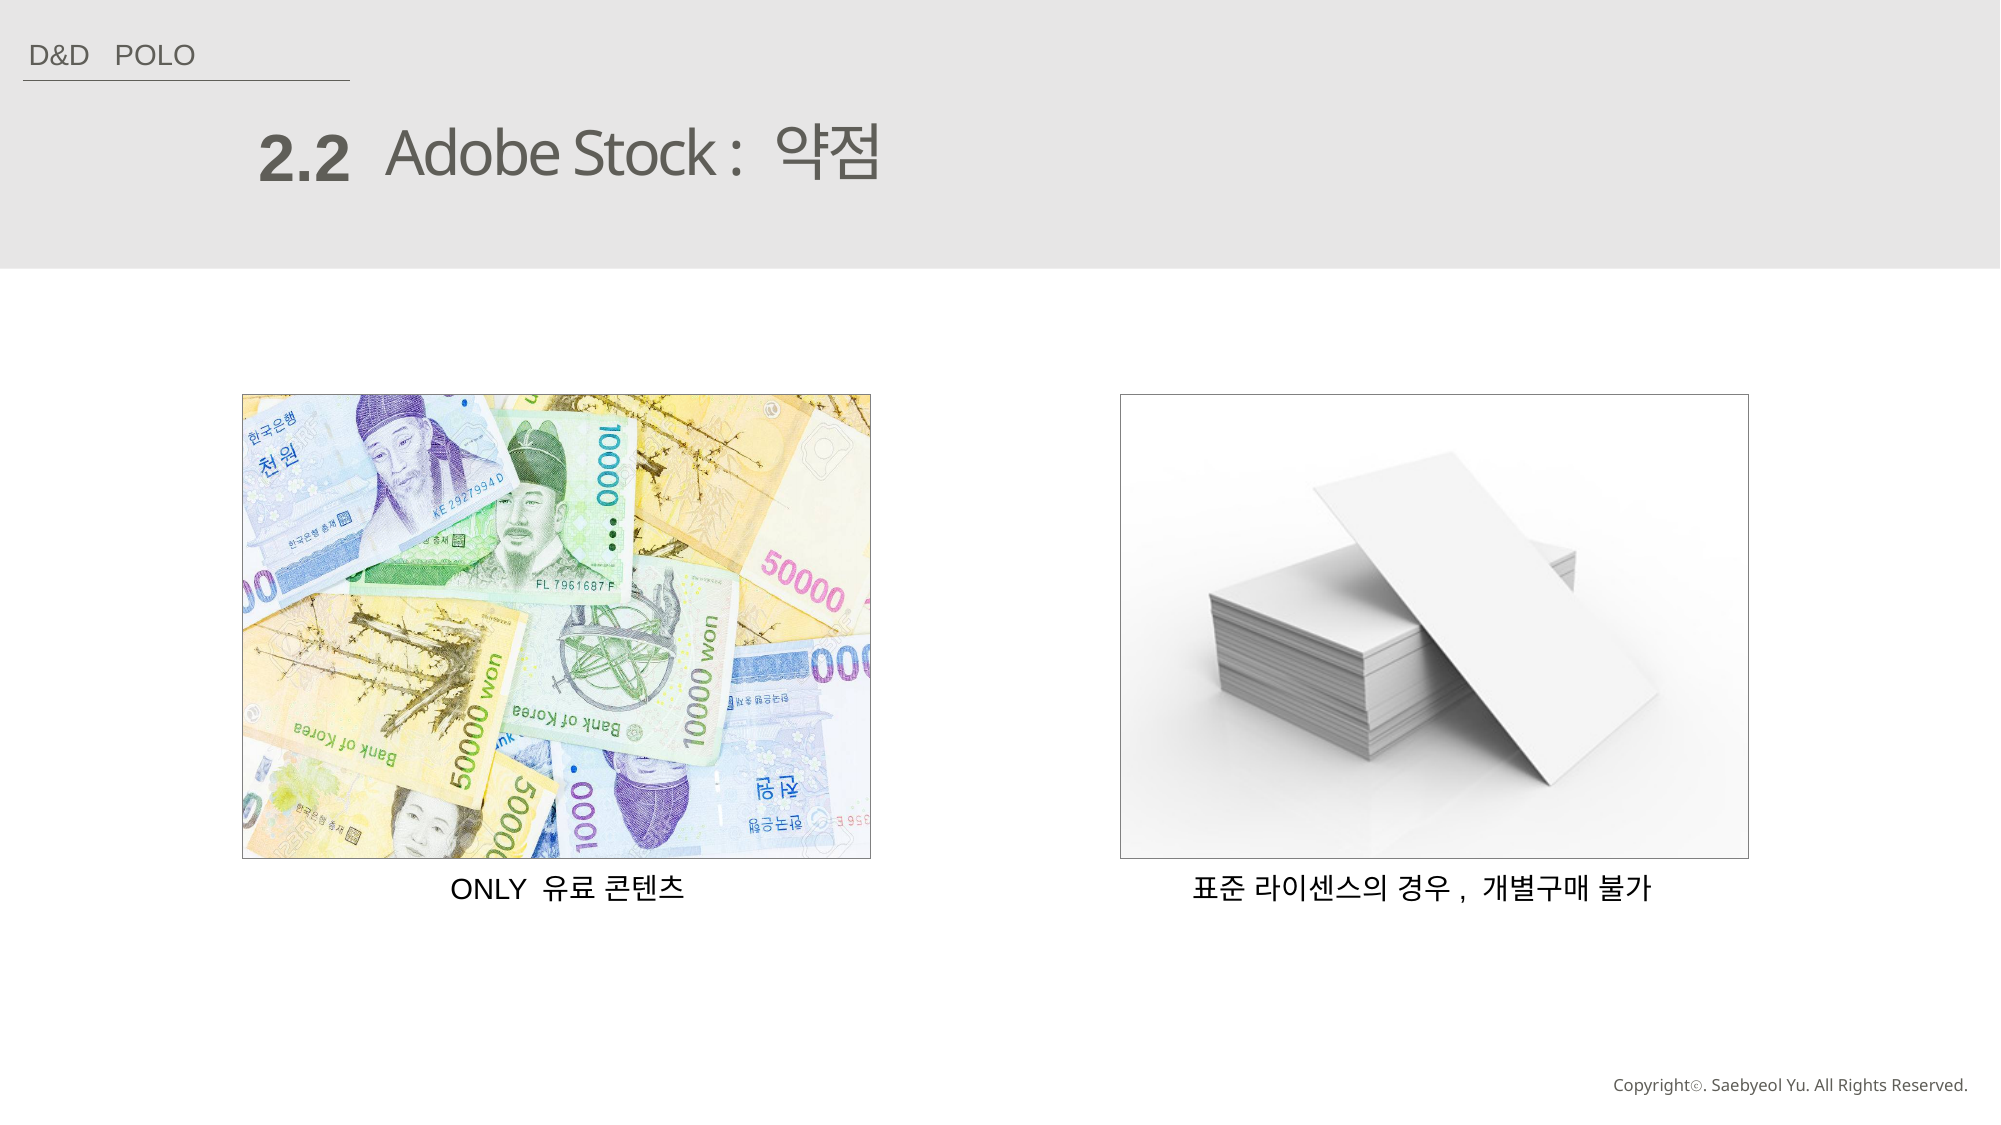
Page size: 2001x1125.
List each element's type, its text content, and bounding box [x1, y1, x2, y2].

text_box 2.2 [243, 106, 366, 202]
text_box ONLY 유료 콘텐츠 [435, 863, 724, 913]
text_box [0, 0, 2000, 270]
picture [1120, 394, 1749, 859]
picture [242, 394, 871, 859]
text_box 표준 라이센스의 경우, 개별구매 불가 [1177, 863, 1691, 913]
text_box Adobe Stock : 약점 [370, 105, 900, 196]
text_box D&D POLO [13, 28, 211, 79]
